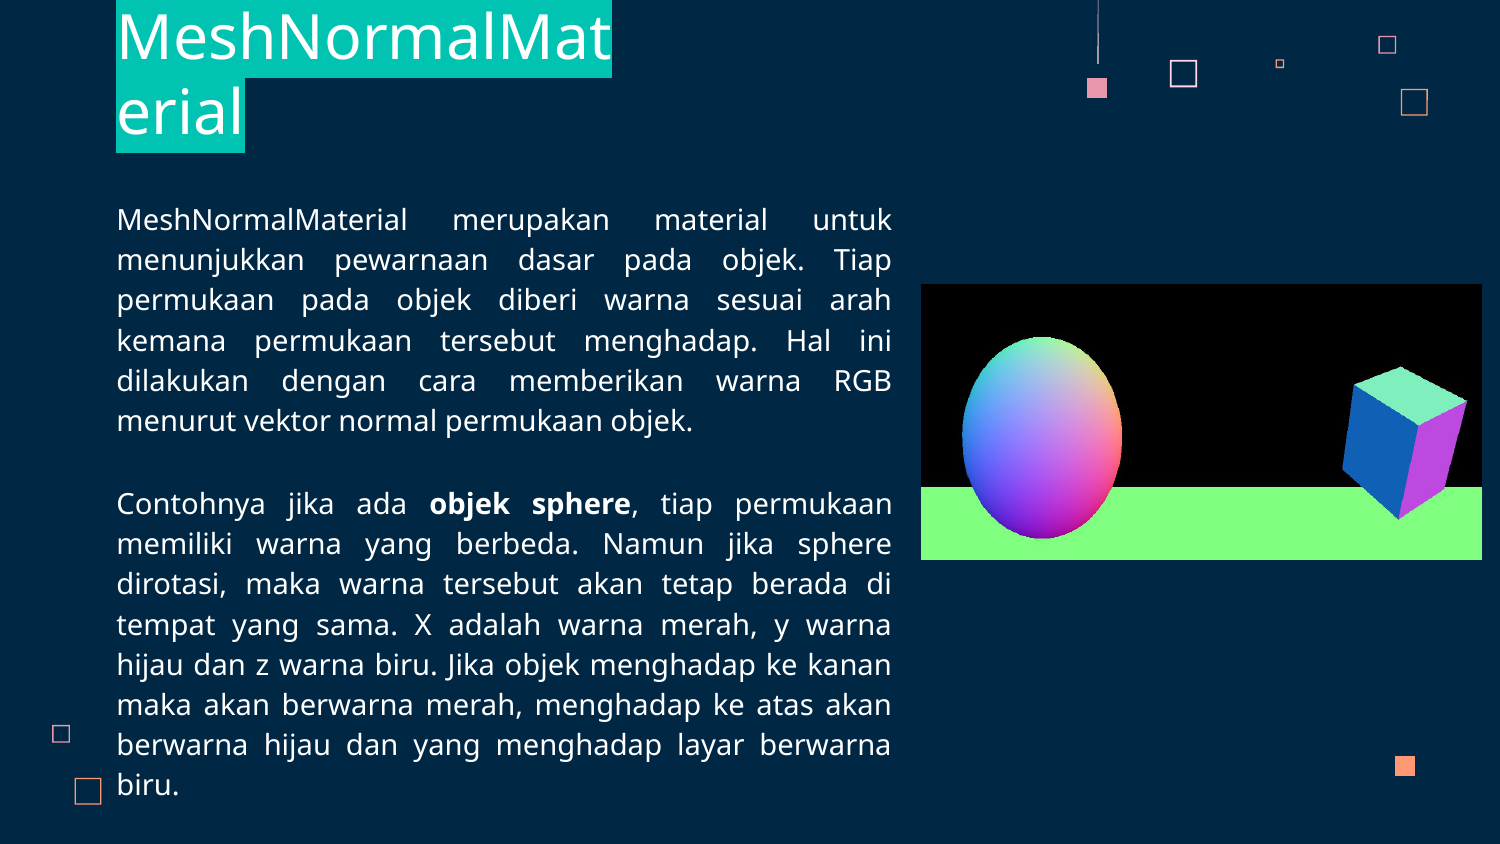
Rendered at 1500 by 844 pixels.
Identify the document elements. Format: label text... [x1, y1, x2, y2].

title MeshNormalMaterial [101, 67, 652, 163]
picture [921, 283, 1483, 560]
text_box [1395, 756, 1416, 777]
subtitle MeshNormalMaterial merupakan material untuk menunjukkan pewarnaan dasar pada objek. Tiap permukaan pada objek diberi warna sesuai arah kemana permukaan tersebut menghadap. Hal ini dilakukan dengan cara memberikan warna RGB menurut vektor normal permukaan objek. Contohnya jika ada objek sphere, tiap permukaan memiliki warna yang berbeda. Namun jika sphere dirotasi, maka warna tersebut akan tetap berada di tempat yang sama. X adalah warna merah, y warna hijau dan z warna biru. Jika objek menghadap ke kanan maka akan berwarna merah, menghadap ke atas akan berwarna hijau dan yang menghadap layar berwarna biru. [101, 181, 908, 801]
